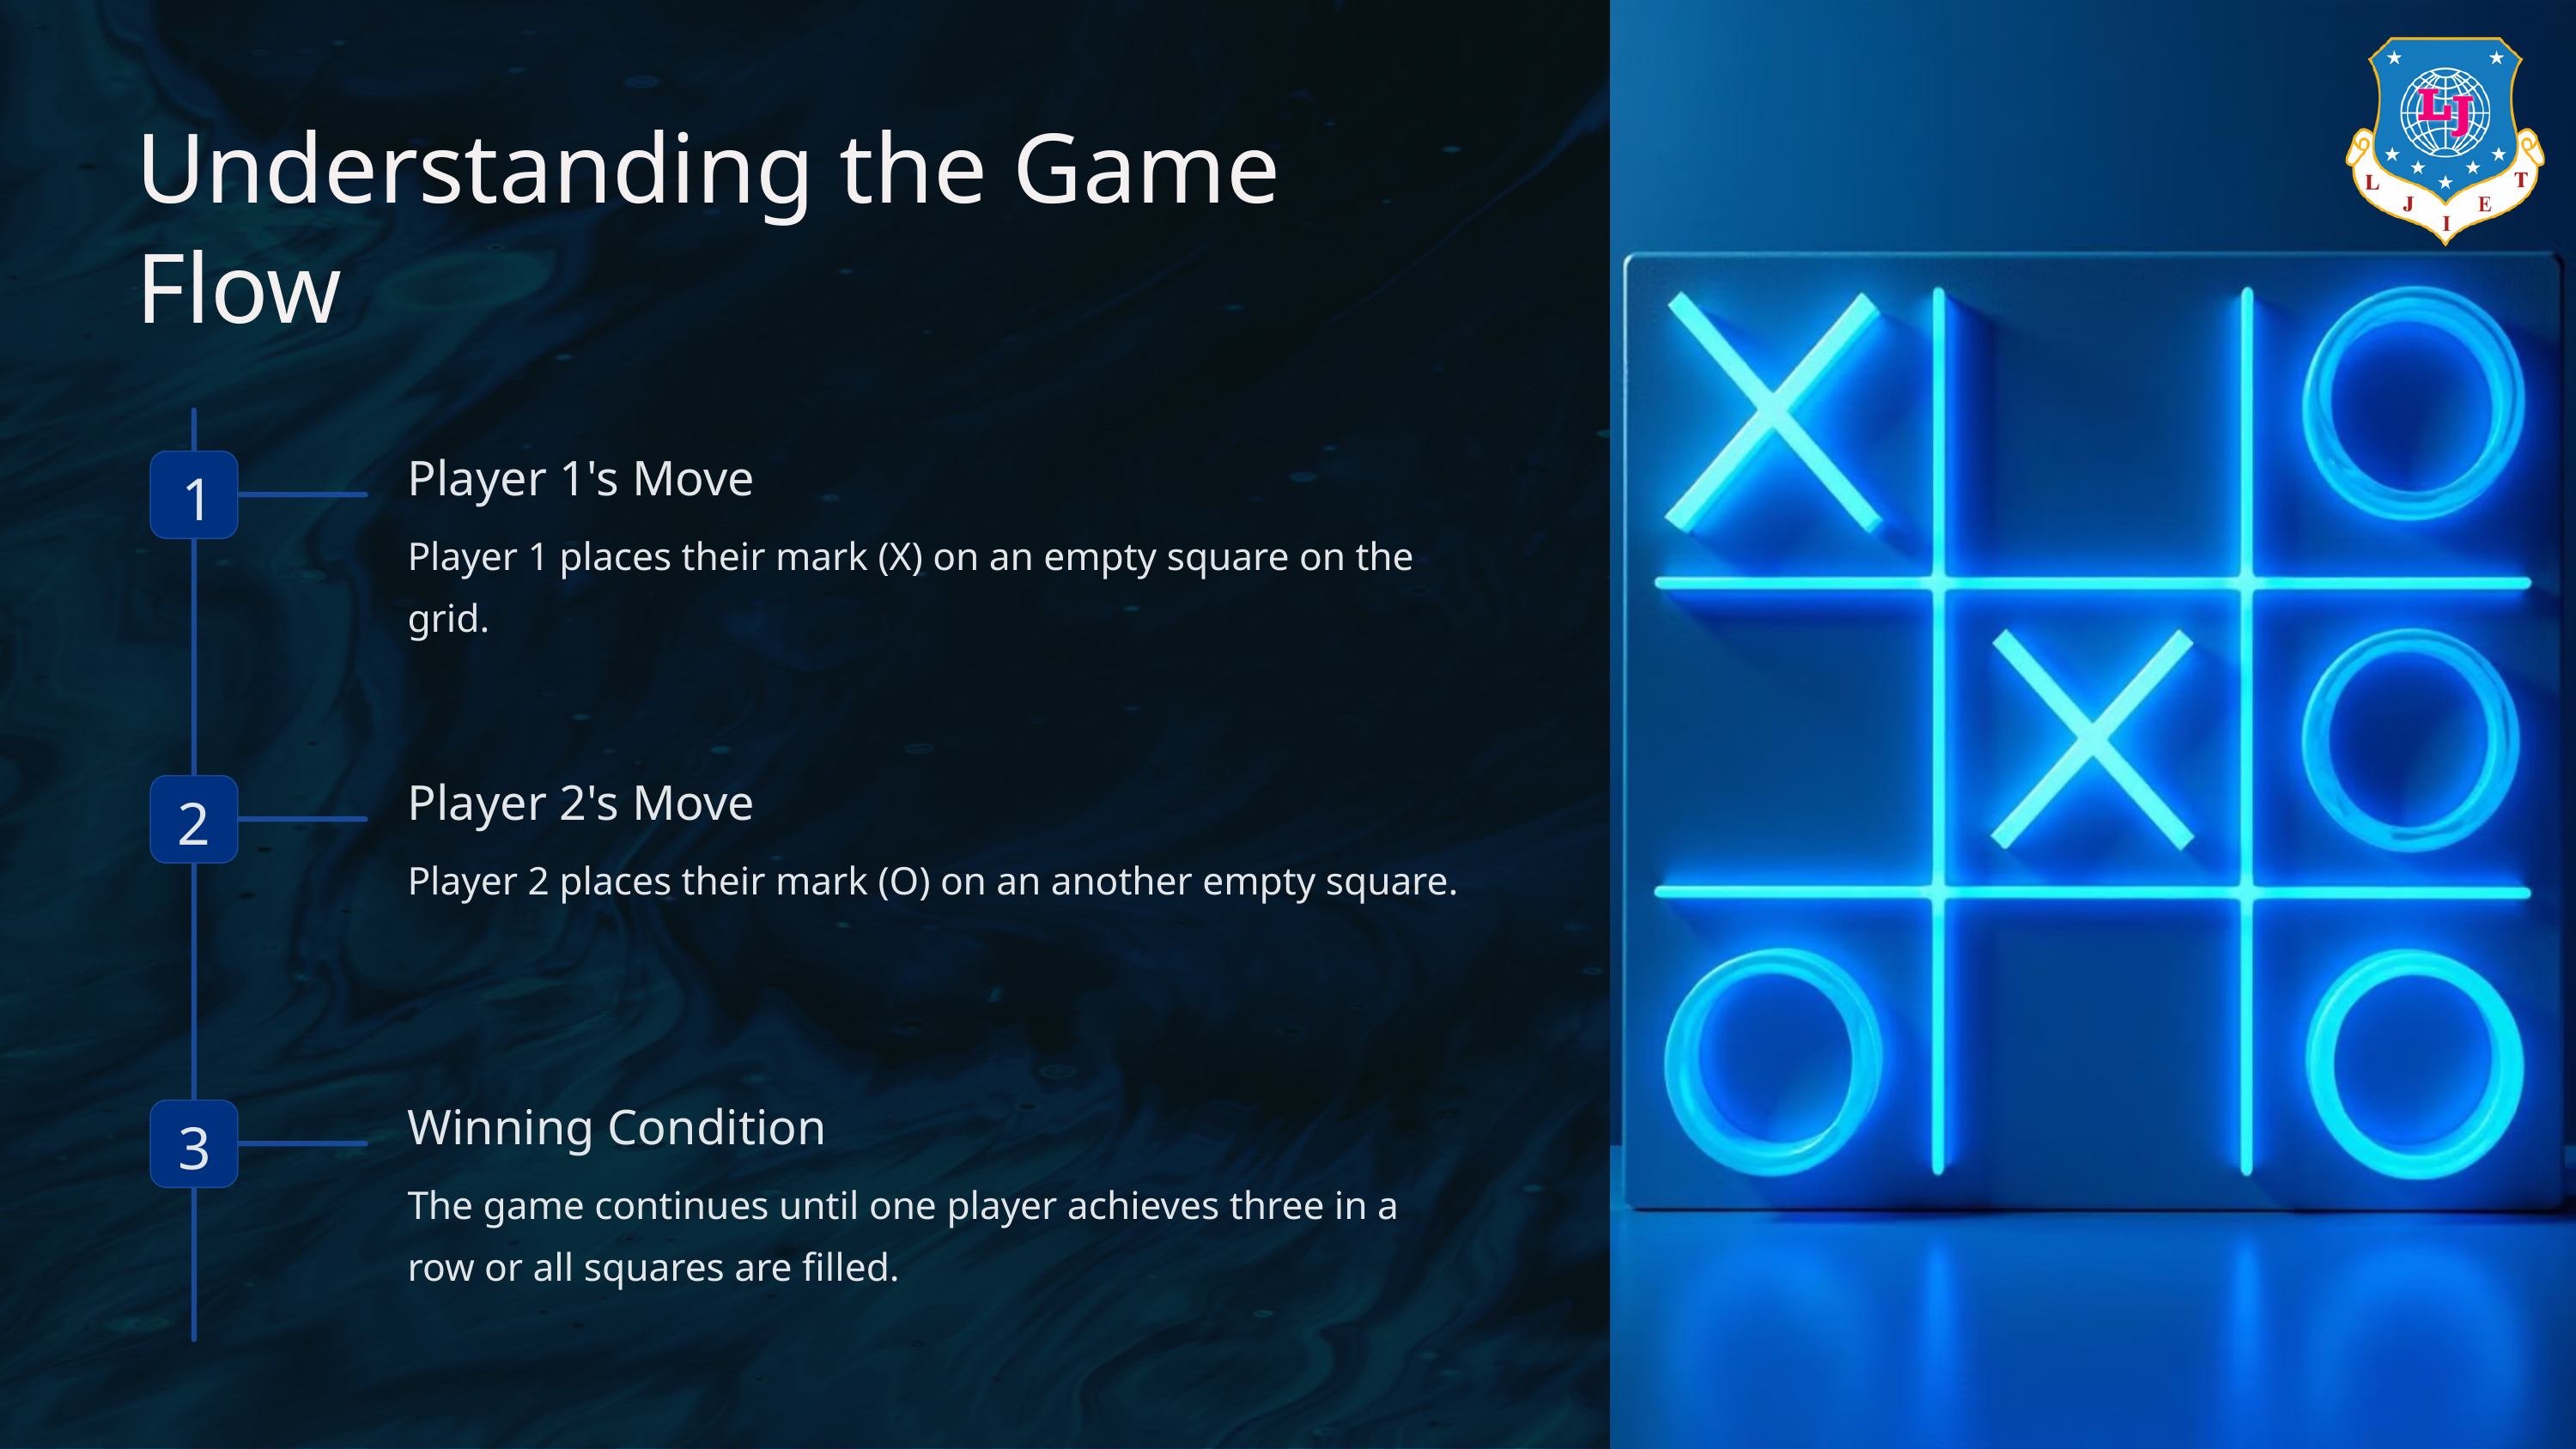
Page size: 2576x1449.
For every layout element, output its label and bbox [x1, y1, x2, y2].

text_box [0, 0, 2576, 1449]
text_box [191, 1195, 197, 1343]
text_box [149, 1099, 239, 1189]
text_box [191, 407, 197, 449]
text_box [244, 491, 369, 498]
text_box [149, 774, 239, 864]
text_box [244, 1140, 369, 1147]
text_box [244, 815, 369, 822]
text_box [191, 548, 197, 773]
text_box [149, 450, 239, 540]
text_box [191, 872, 197, 1098]
